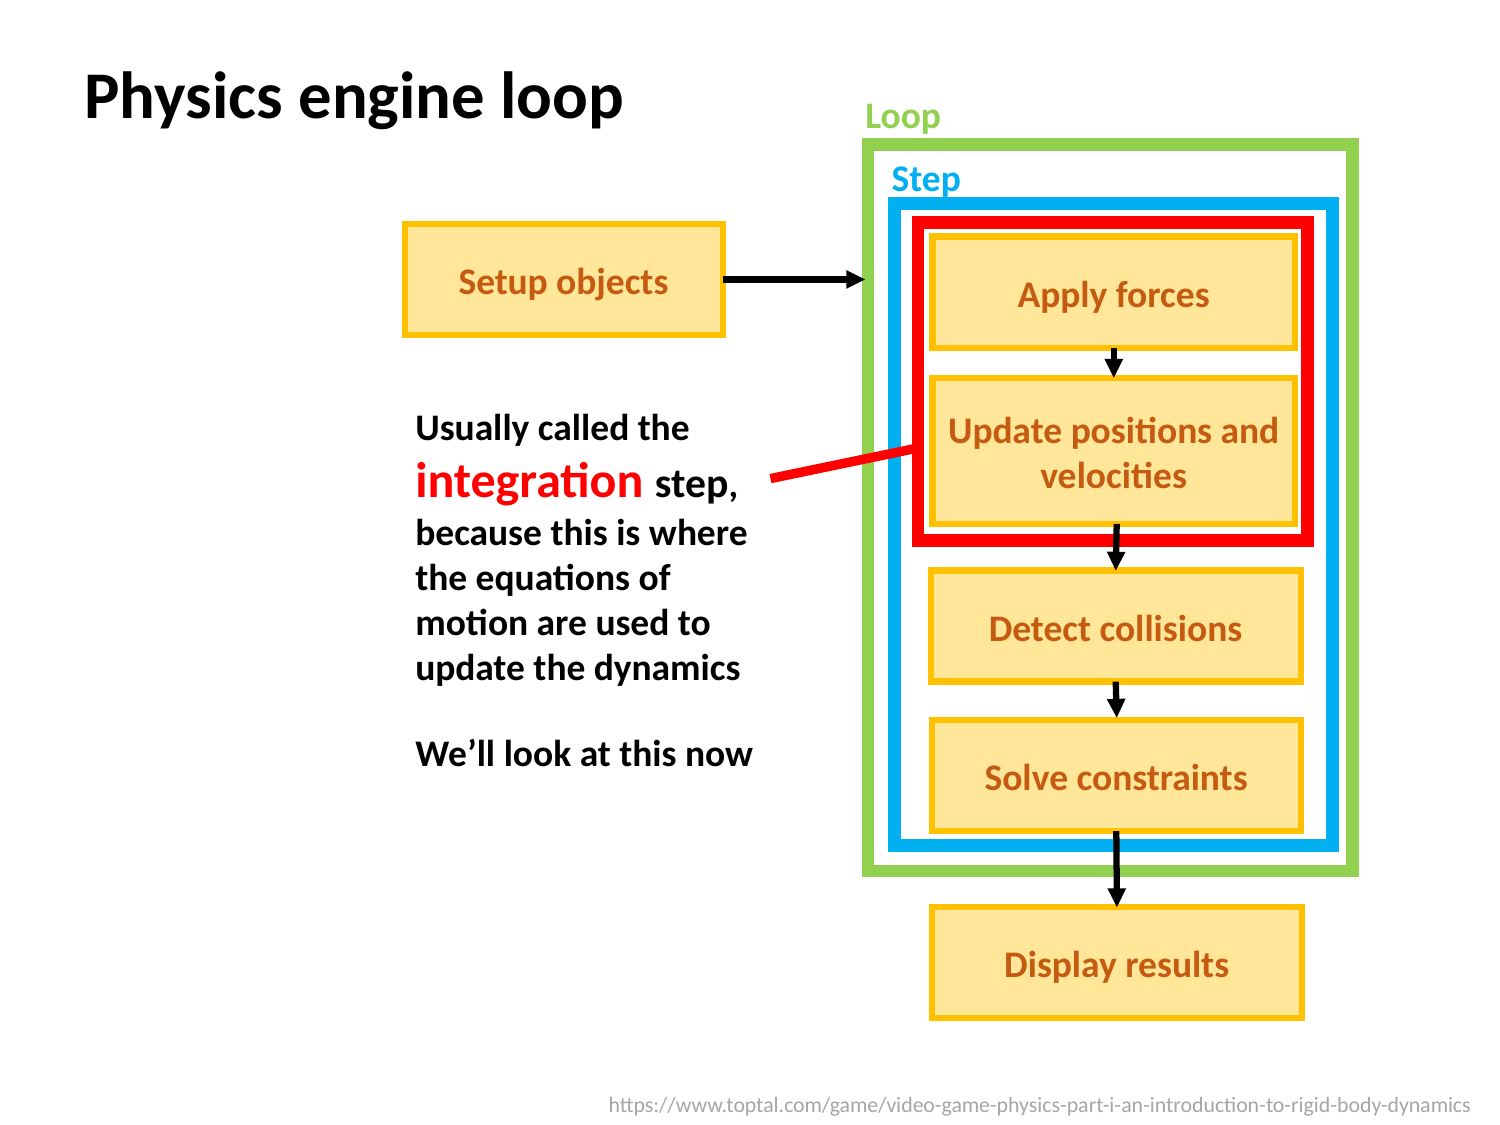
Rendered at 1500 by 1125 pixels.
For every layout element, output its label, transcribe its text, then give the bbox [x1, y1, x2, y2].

text_box https://www.toptal.com/game/video-game-physics-part-i-an-introduction-to-rigid-body-dynamics [593, 1083, 1500, 1125]
text_box We’ll look at this now [400, 721, 771, 782]
text_box Setup objects [404, 223, 724, 336]
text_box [400, 394, 917, 698]
text_box [867, 143, 1354, 872]
text_box Loop [850, 83, 957, 143]
text_box Physics engine loop [69, 44, 640, 139]
text_box Display results [931, 906, 1303, 1019]
